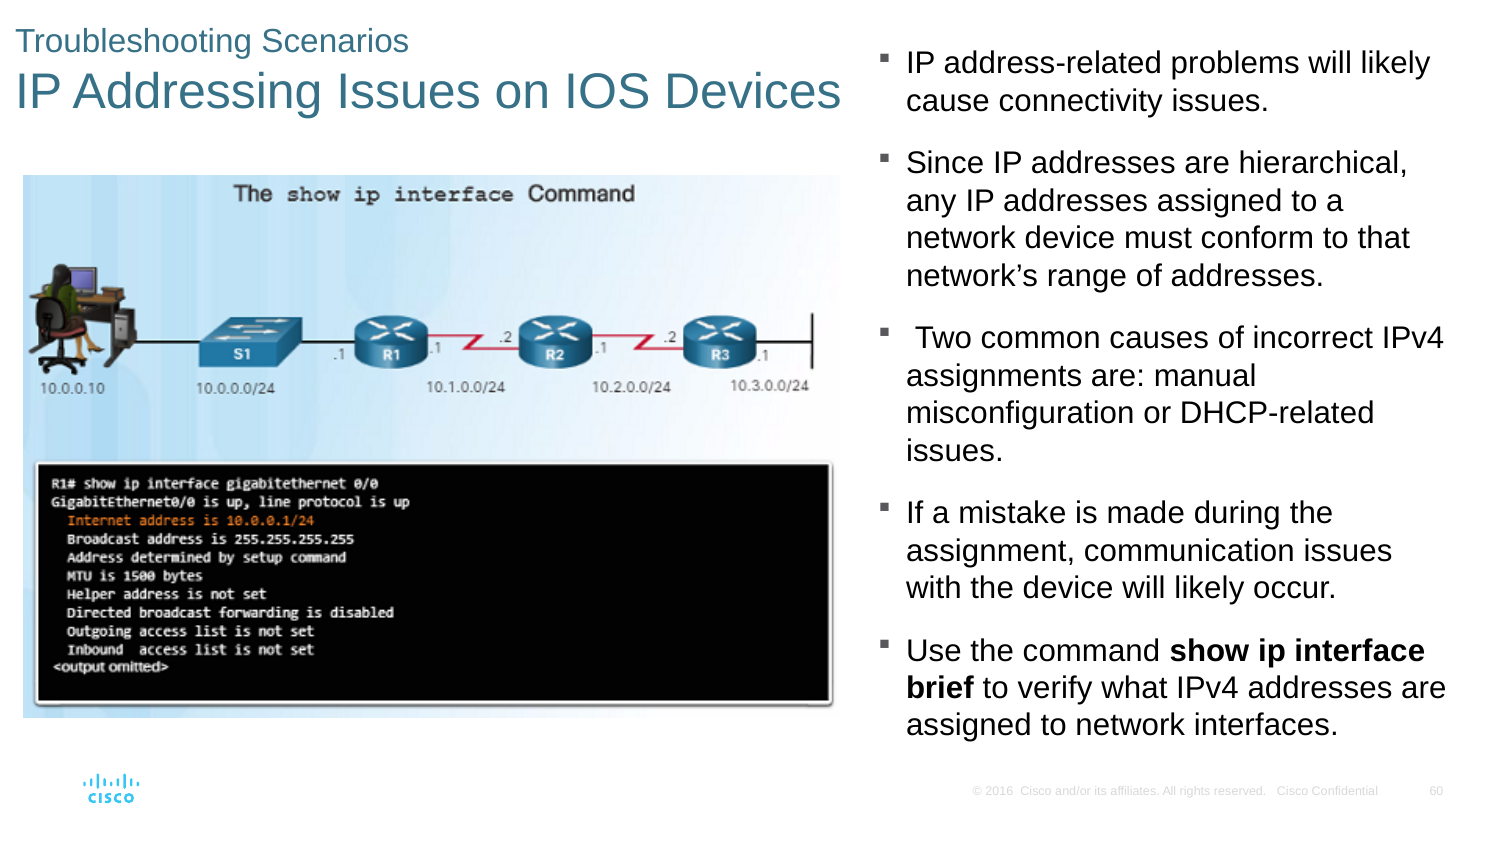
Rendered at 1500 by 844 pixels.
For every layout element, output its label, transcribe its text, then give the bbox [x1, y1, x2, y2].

title Troubleshooting Scenarios IP Addressing Issues on IOS Devices [0, 6, 864, 131]
picture [23, 175, 840, 719]
list IP address-related problems will likely cause connectivity issues. Since IP addresses are hierarchical, any IP addresses assigned to a network device must conform to that network’s range of addresses. Two common causes of incorrect IPv4 assignments are: manual misconfiguration or DHCP-related issues. If a mistake is made during the assignment, communication issues with the device will likely occur. Use the command show ip interface brief to verify what IPv4 addresses are assigned to network interfaces. [863, 35, 1484, 778]
